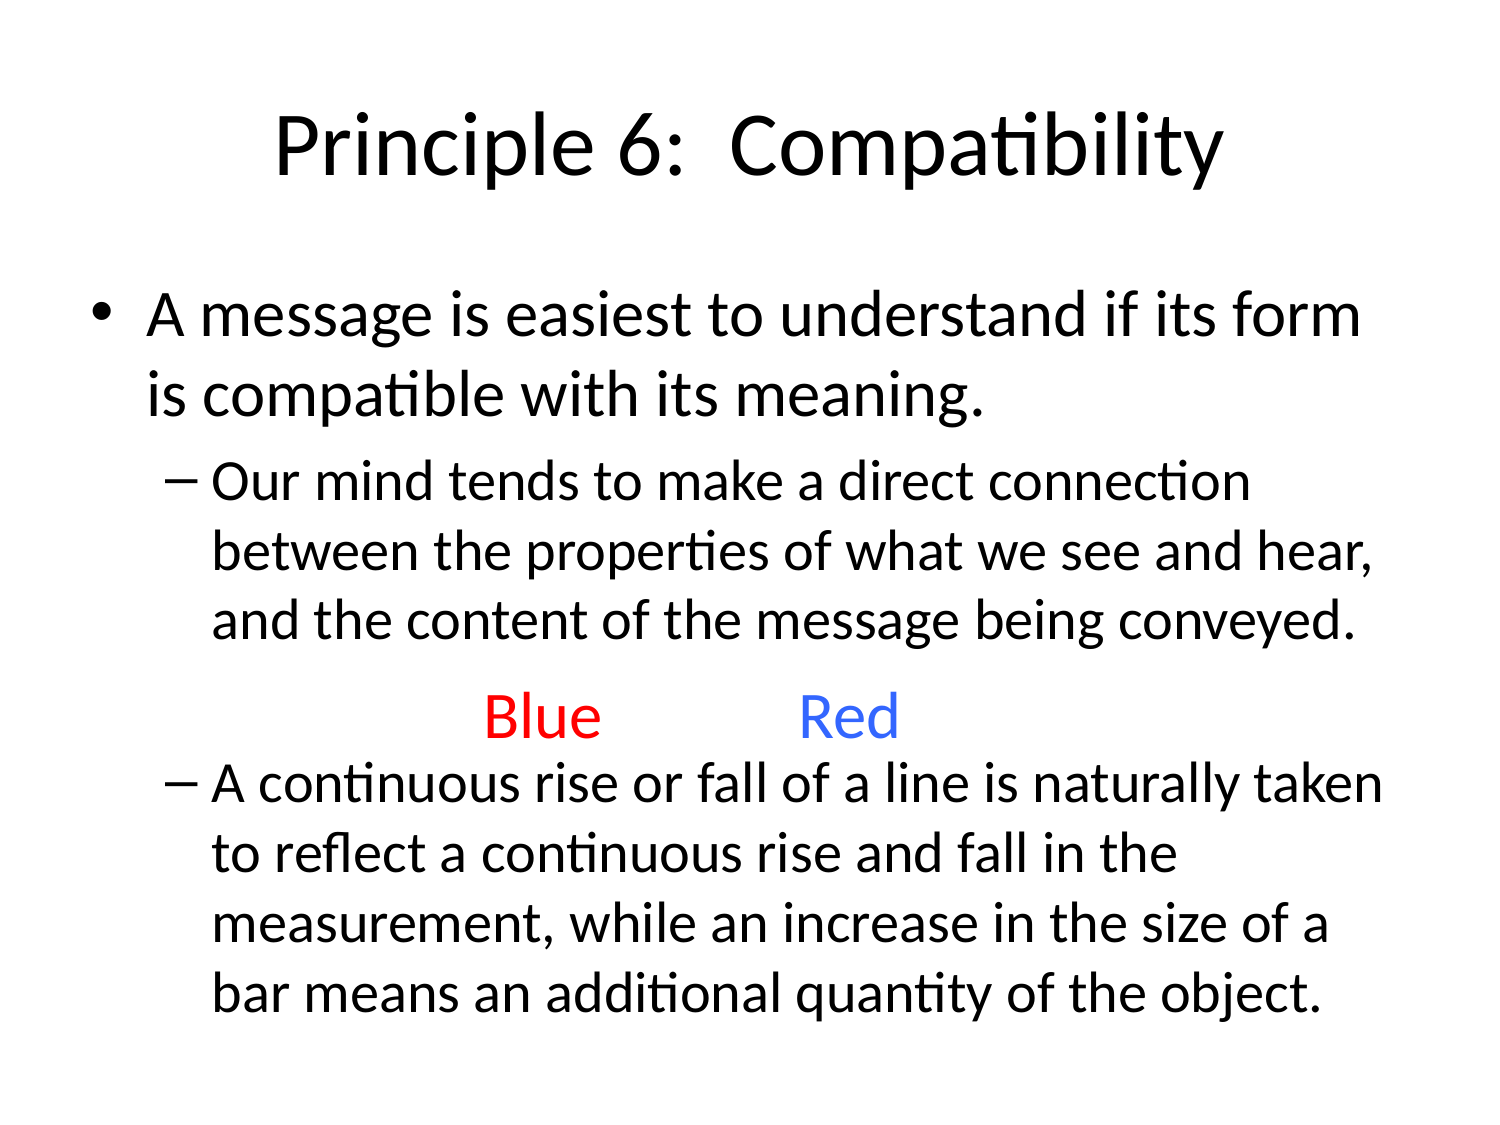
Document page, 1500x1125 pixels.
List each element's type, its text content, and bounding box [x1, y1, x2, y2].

list A message is easiest to understand if its form is compatible with its meaning. Our mind tends to make a direct connection between the properties of what we see and hear, and the content of the message being conveyed. A continuous rise or fall of a line is naturally taken to reflect a continuous rise and fall in the measurement, while an increase in the size of a bar means an additional quantity of the object. [75, 262, 1425, 1069]
title Principle 6: Compatibility [75, 45, 1425, 233]
text_box Blue Red [441, 664, 975, 840]
